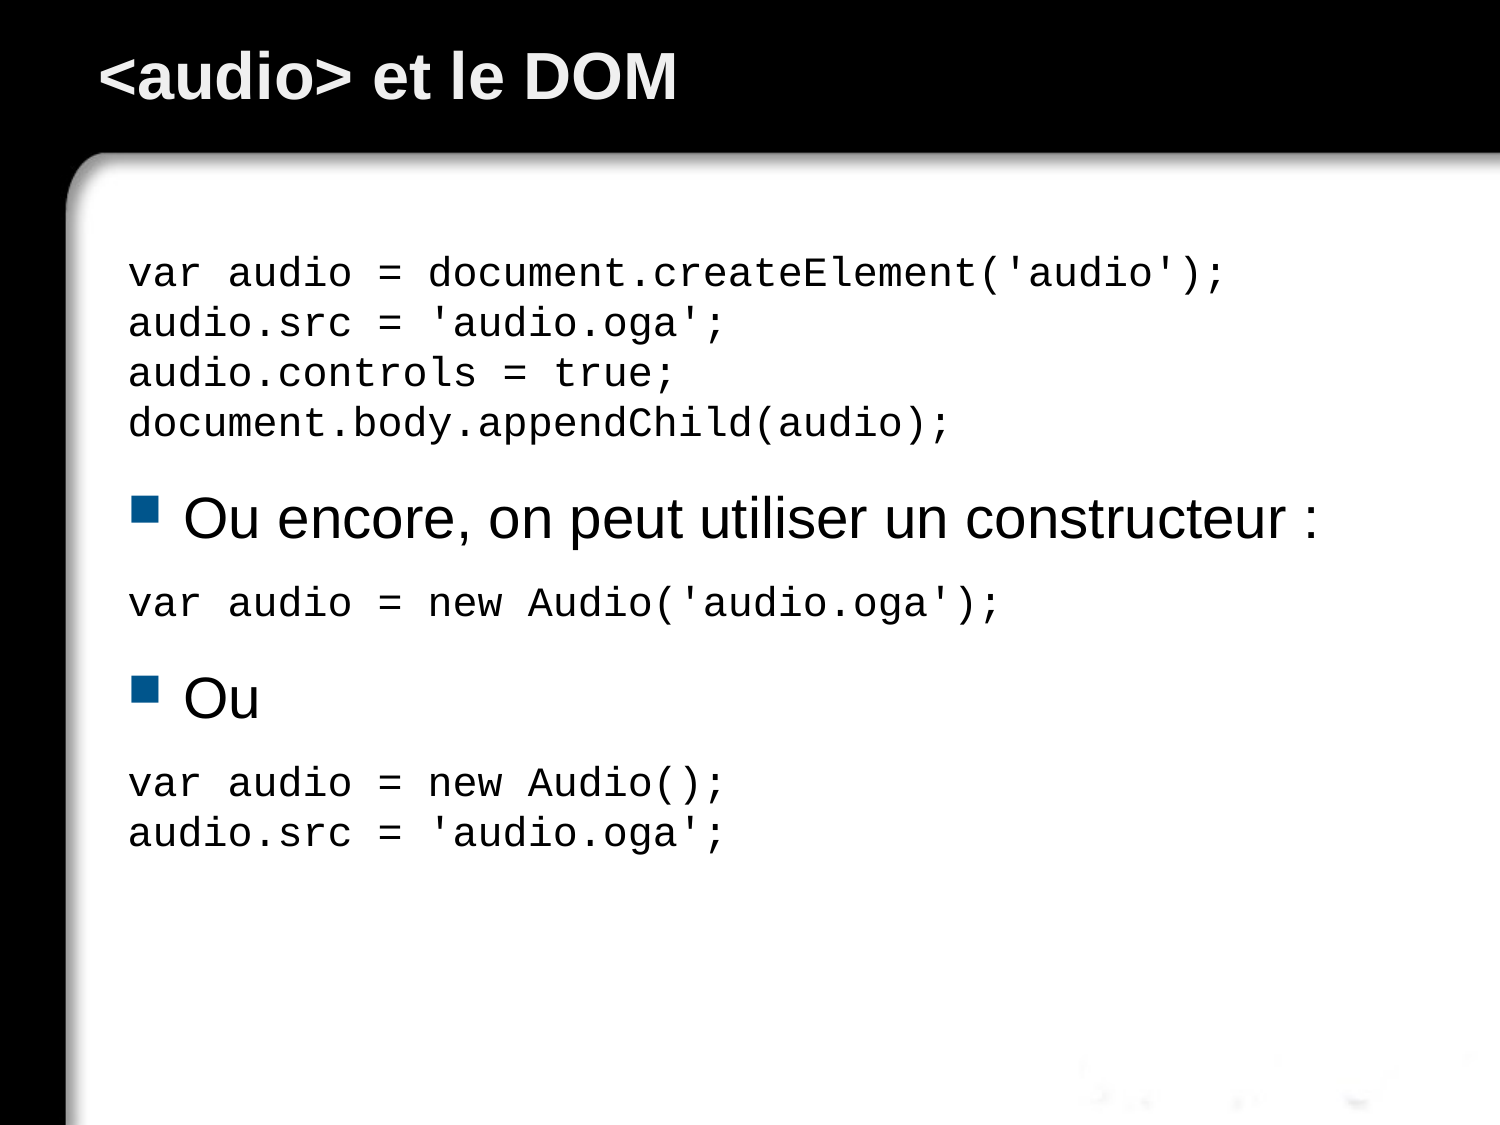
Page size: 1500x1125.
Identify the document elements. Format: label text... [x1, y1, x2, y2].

title <audio> et le DOM [83, 28, 1472, 117]
list var audio = document.createElement('audio'); audio.src = 'audio.oga'; audio.controls = true; document.body.appendChild(audio); Ou encore, on peut utiliser un constructeur : var audio = new Audio('audio.oga'); Ou var audio = new Audio(); audio.src = 'audio.oga'; [112, 237, 1426, 1013]
picture [0, 0, 1500, 1125]
